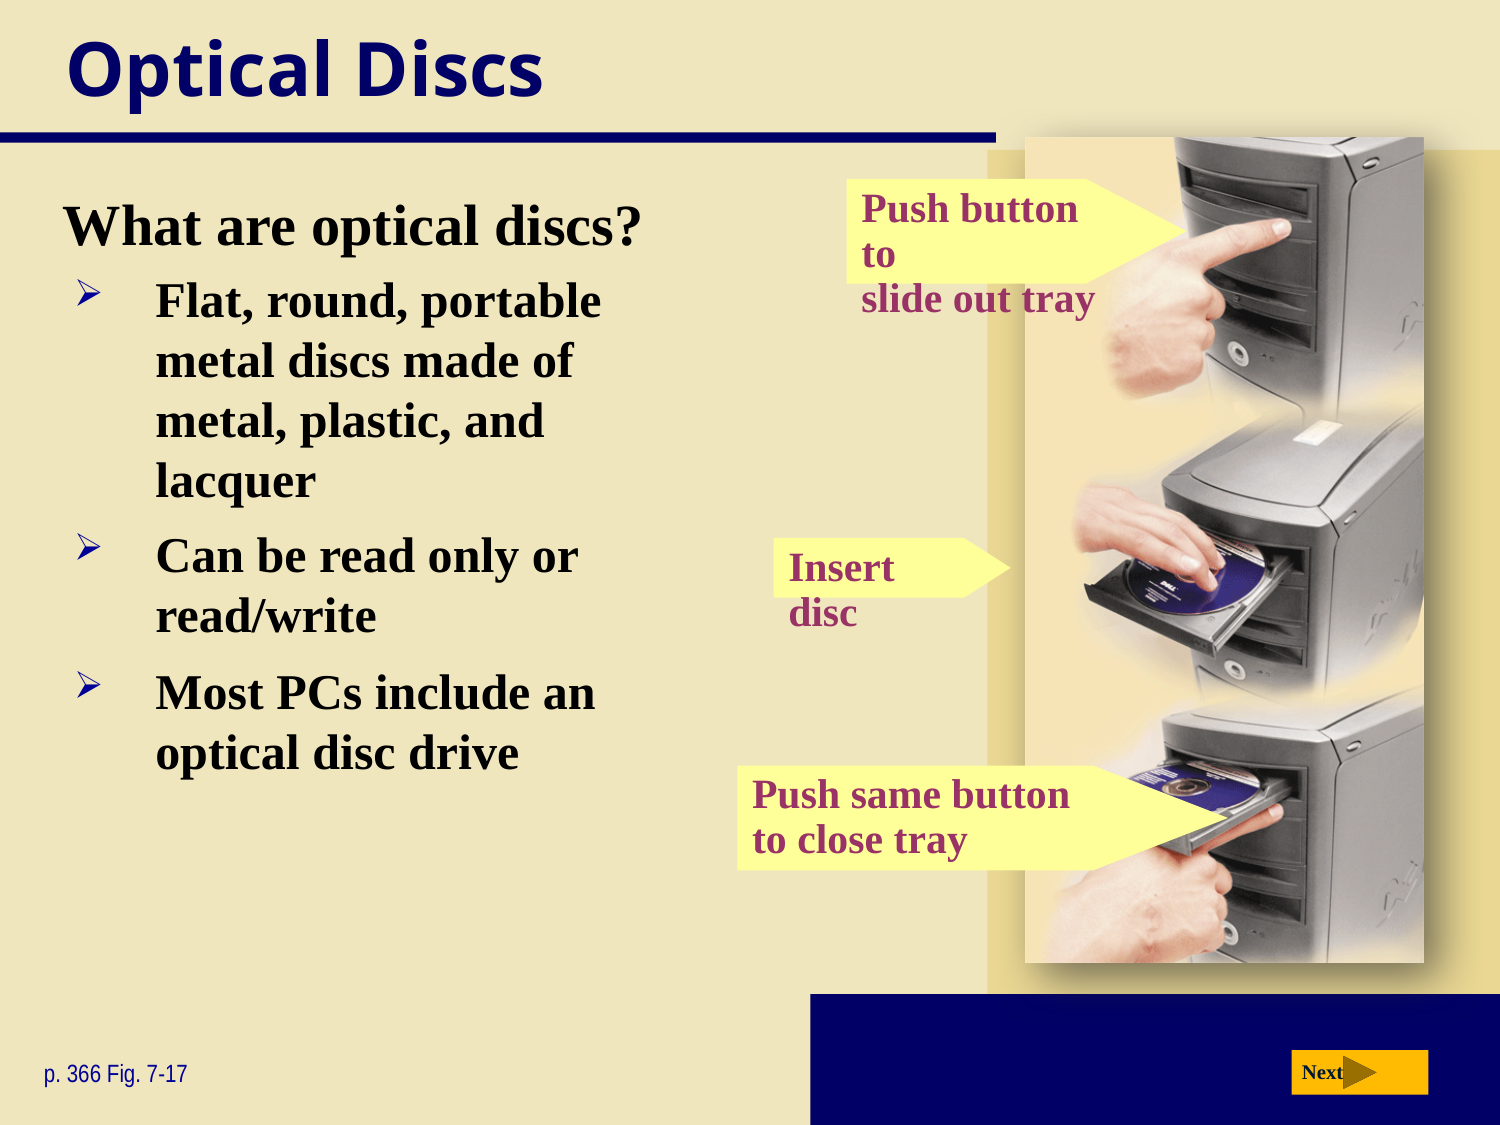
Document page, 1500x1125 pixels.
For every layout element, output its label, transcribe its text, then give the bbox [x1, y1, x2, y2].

picture [1024, 137, 1424, 963]
text_box Most PCs include an optical disc drive [40, 652, 666, 840]
text_box Insert disc [773, 537, 1011, 598]
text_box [1286, 1049, 1429, 1095]
text_box p. 366 Fig. 7-17 [29, 1050, 284, 1095]
text_box Flat, round, portable metal discs made of metal, plastic, and lacquer [40, 260, 666, 511]
text_box Push same button to close tray [737, 765, 1019, 871]
list What are optical discs? [47, 179, 799, 276]
text_box Push button to slide out tray [846, 178, 1019, 284]
text_box Can be read only or read/write [40, 514, 666, 640]
title Optical Discs [49, 0, 1459, 133]
